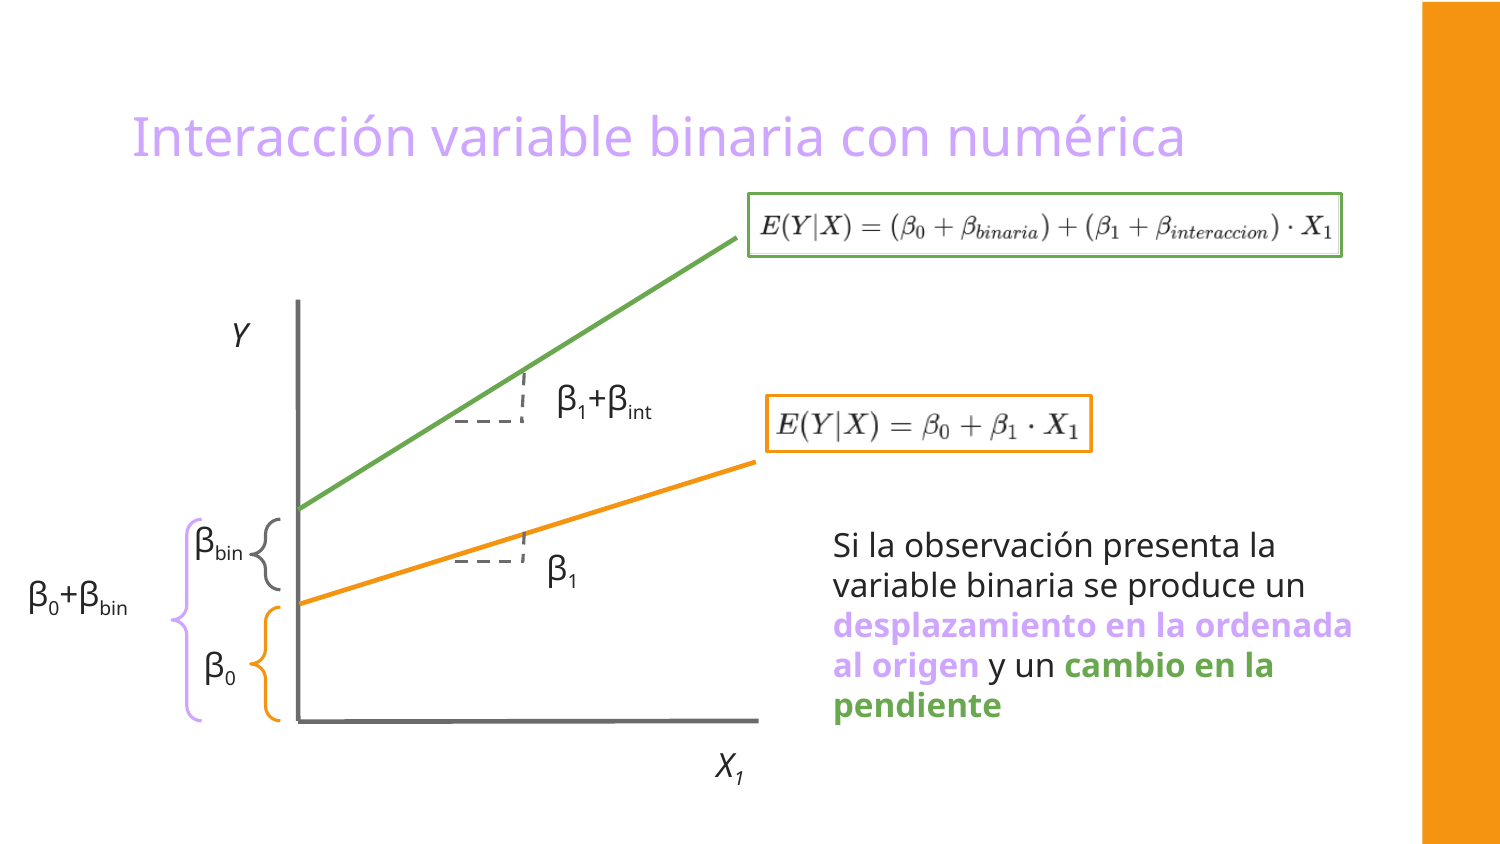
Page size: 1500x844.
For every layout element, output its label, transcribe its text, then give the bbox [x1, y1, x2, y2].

picture [749, 194, 1341, 255]
text_box [1422, 1, 1500, 844]
text_box βbin [178, 503, 272, 580]
text_box Si la observación presenta la variable binaria se produce un desplazamiento en la ordenada al origen y un cambio en la pendiente [817, 509, 1377, 740]
text_box Y [215, 299, 272, 370]
text_box β0+βbin [12, 558, 151, 634]
text_box [260, 607, 281, 721]
text_box β0 [188, 628, 260, 705]
picture [768, 397, 1091, 451]
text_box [521, 372, 525, 424]
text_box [299, 461, 756, 605]
text_box X1 [701, 728, 773, 805]
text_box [297, 237, 738, 510]
title Interacción variable binaria con numérica [116, 87, 1332, 174]
text_box [171, 580, 202, 721]
text_box [266, 519, 281, 590]
